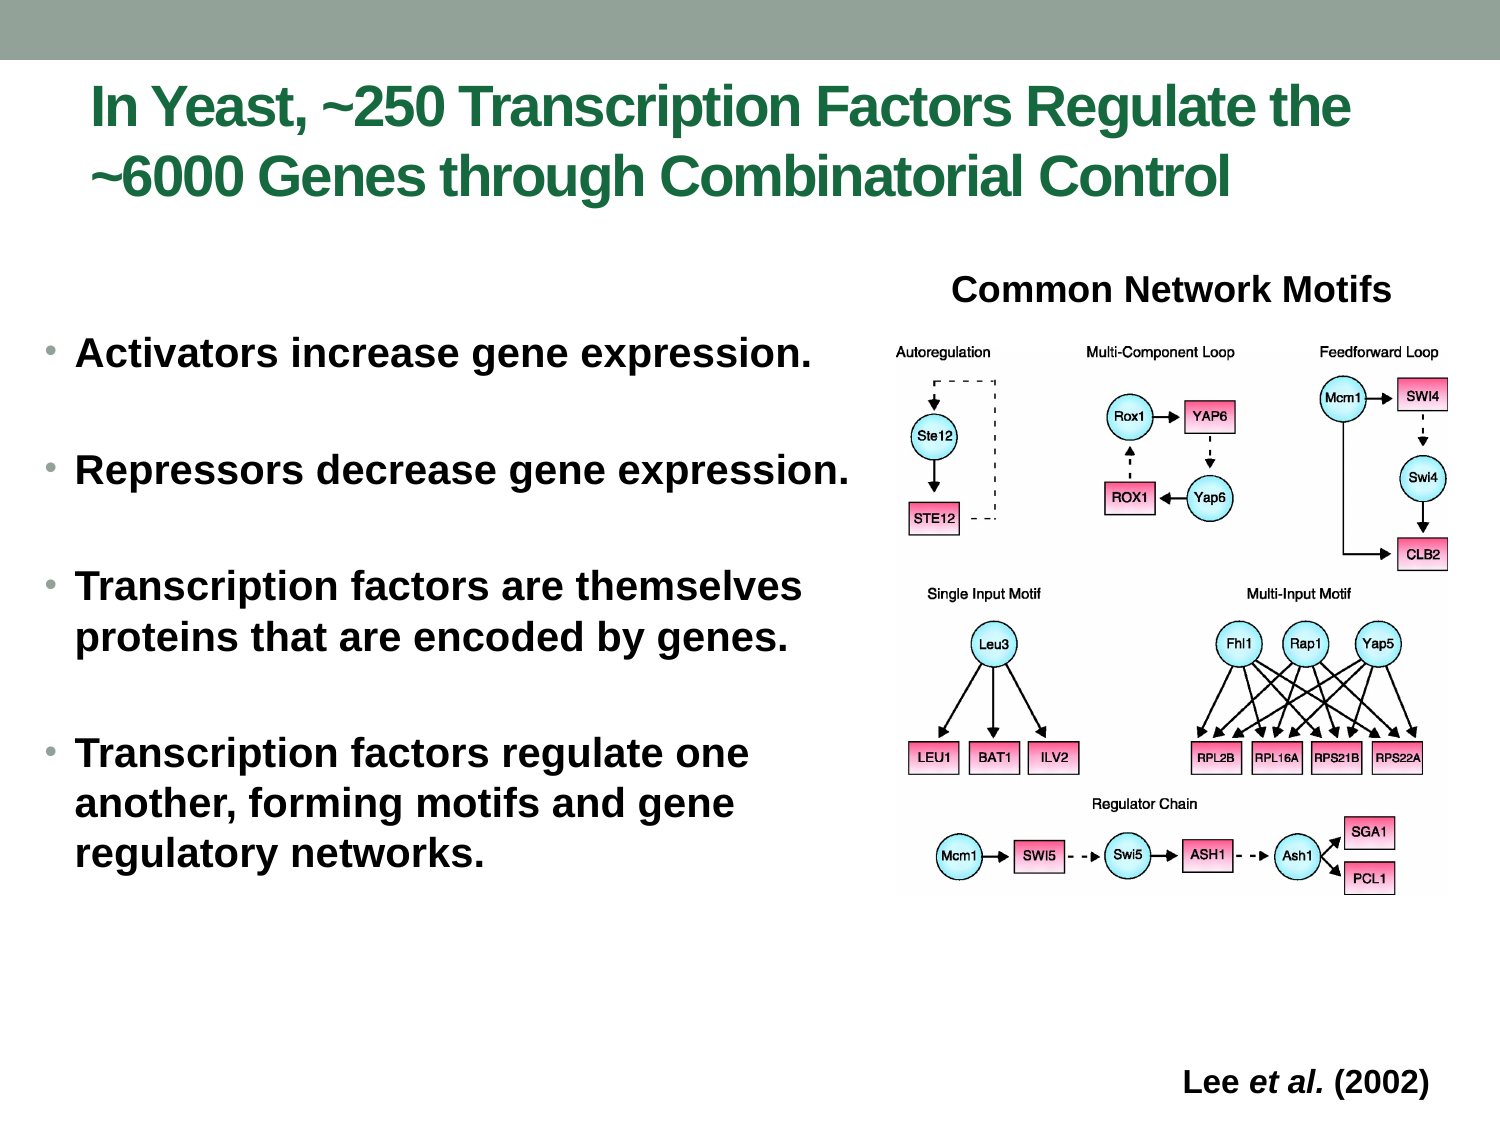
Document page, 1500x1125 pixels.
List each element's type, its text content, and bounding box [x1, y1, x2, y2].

title In Yeast, ~250 Transcription Factors Regulate the ~6000 Genes through Combinatorial Control [75, 56, 1425, 220]
picture [896, 346, 1448, 896]
text_box Activators increase gene expression. Repressors decrease gene expression. Transcription factors are themselves proteins that are encoded by genes. Transcription factors regulate one another, forming motifs and gene regulatory networks. [29, 318, 872, 1029]
text_box Lee et al. (2002) [1167, 1052, 1446, 1108]
text_box Common Network Motifs [936, 257, 1408, 318]
